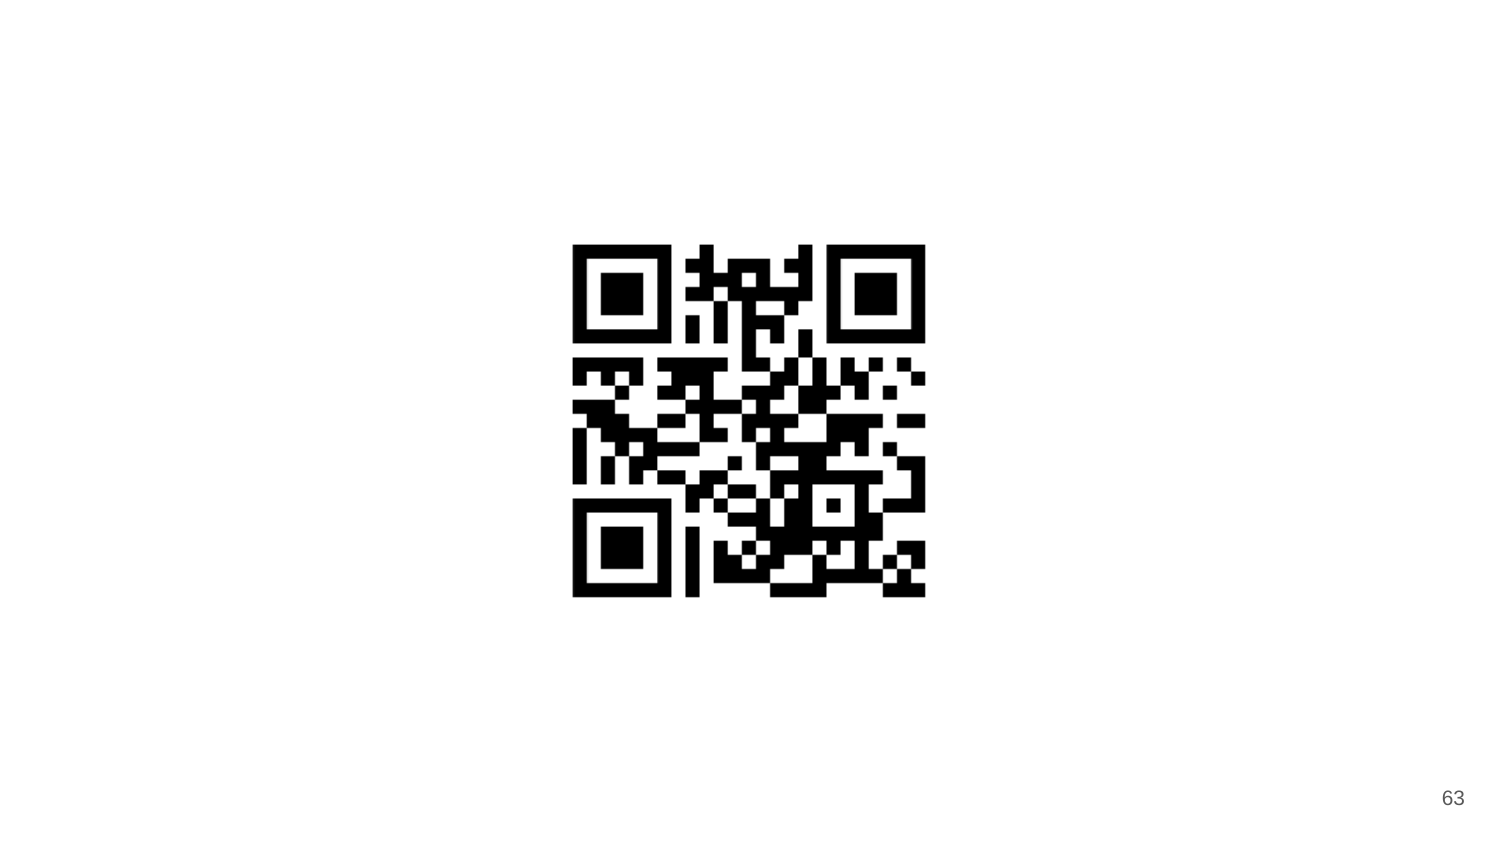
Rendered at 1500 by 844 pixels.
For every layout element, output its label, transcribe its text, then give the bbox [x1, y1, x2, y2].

slide_number ‹#› [1389, 764, 1480, 830]
picture [515, 187, 985, 657]
